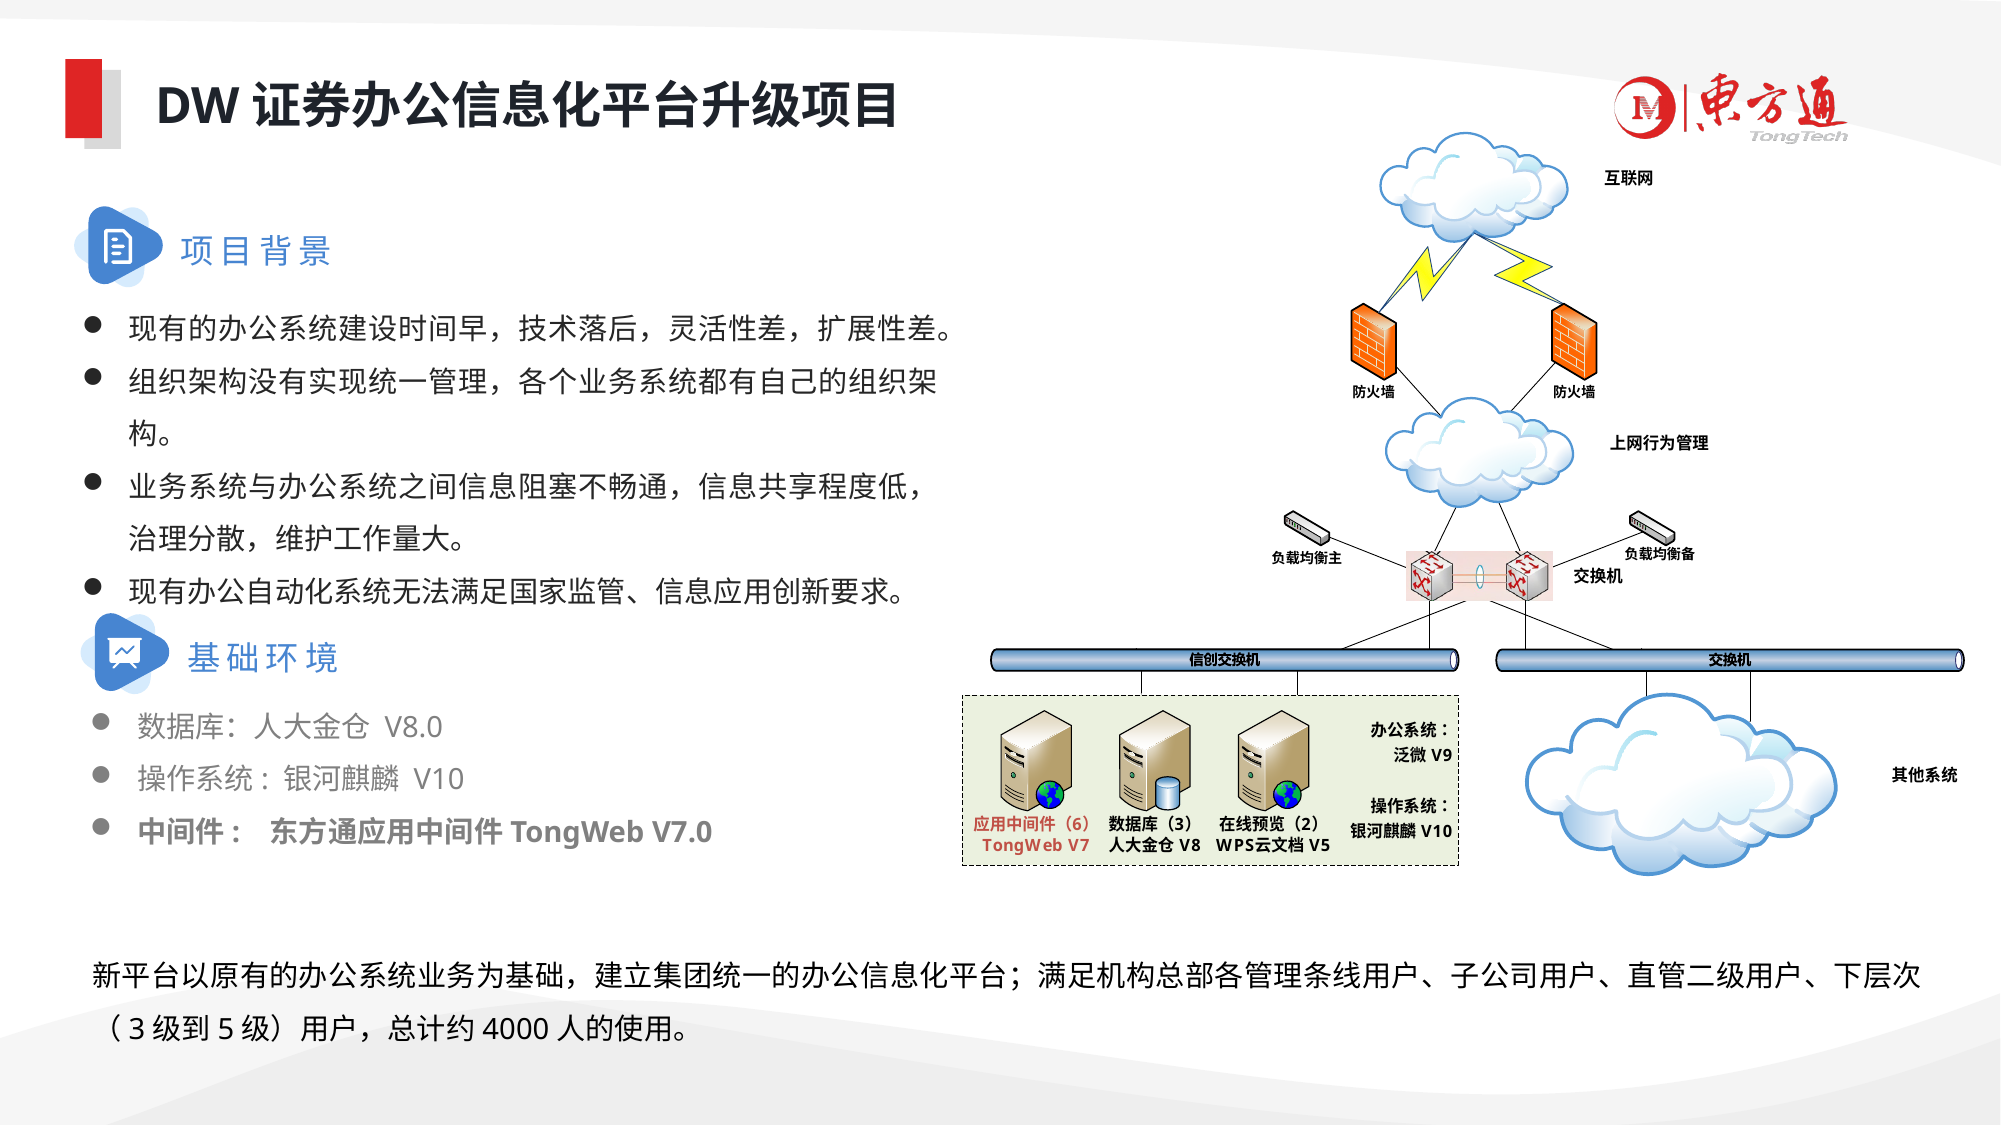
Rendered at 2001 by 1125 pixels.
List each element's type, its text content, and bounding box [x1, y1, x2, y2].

text_box 数据库：人大金仓 V8.0 操作系统: 银河麒麟 V10 中间件: 东方通应用中间件TongWeb V7.0 [75, 683, 813, 856]
text_box 现有的办公系统建设时间早，技术落后，灵活性差，扩展性差。 组织架构没有实现统一管理，各个业务系统都有自己的组织架构。 业务系统与办公系统之间信息阻塞不畅通，信息共享程度低，治理分散，维护工作量大。 现有办公自动化系统无法满足国家监管、信息应用创新要求。 [67, 285, 953, 616]
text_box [81, 203, 362, 285]
text_box 新平台以原有的办公系统业务为基础，建立集团统一的办公信息化平台；满足机构总部各管理条线用户、子公司用户、直管二级用户、下层次（3级到5级）用户，总计约4000人的使用。 [77, 932, 1937, 1053]
title DW证券办公信息化平台升级项目 [139, 67, 1865, 147]
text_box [88, 610, 368, 692]
picture [960, 58, 1967, 877]
